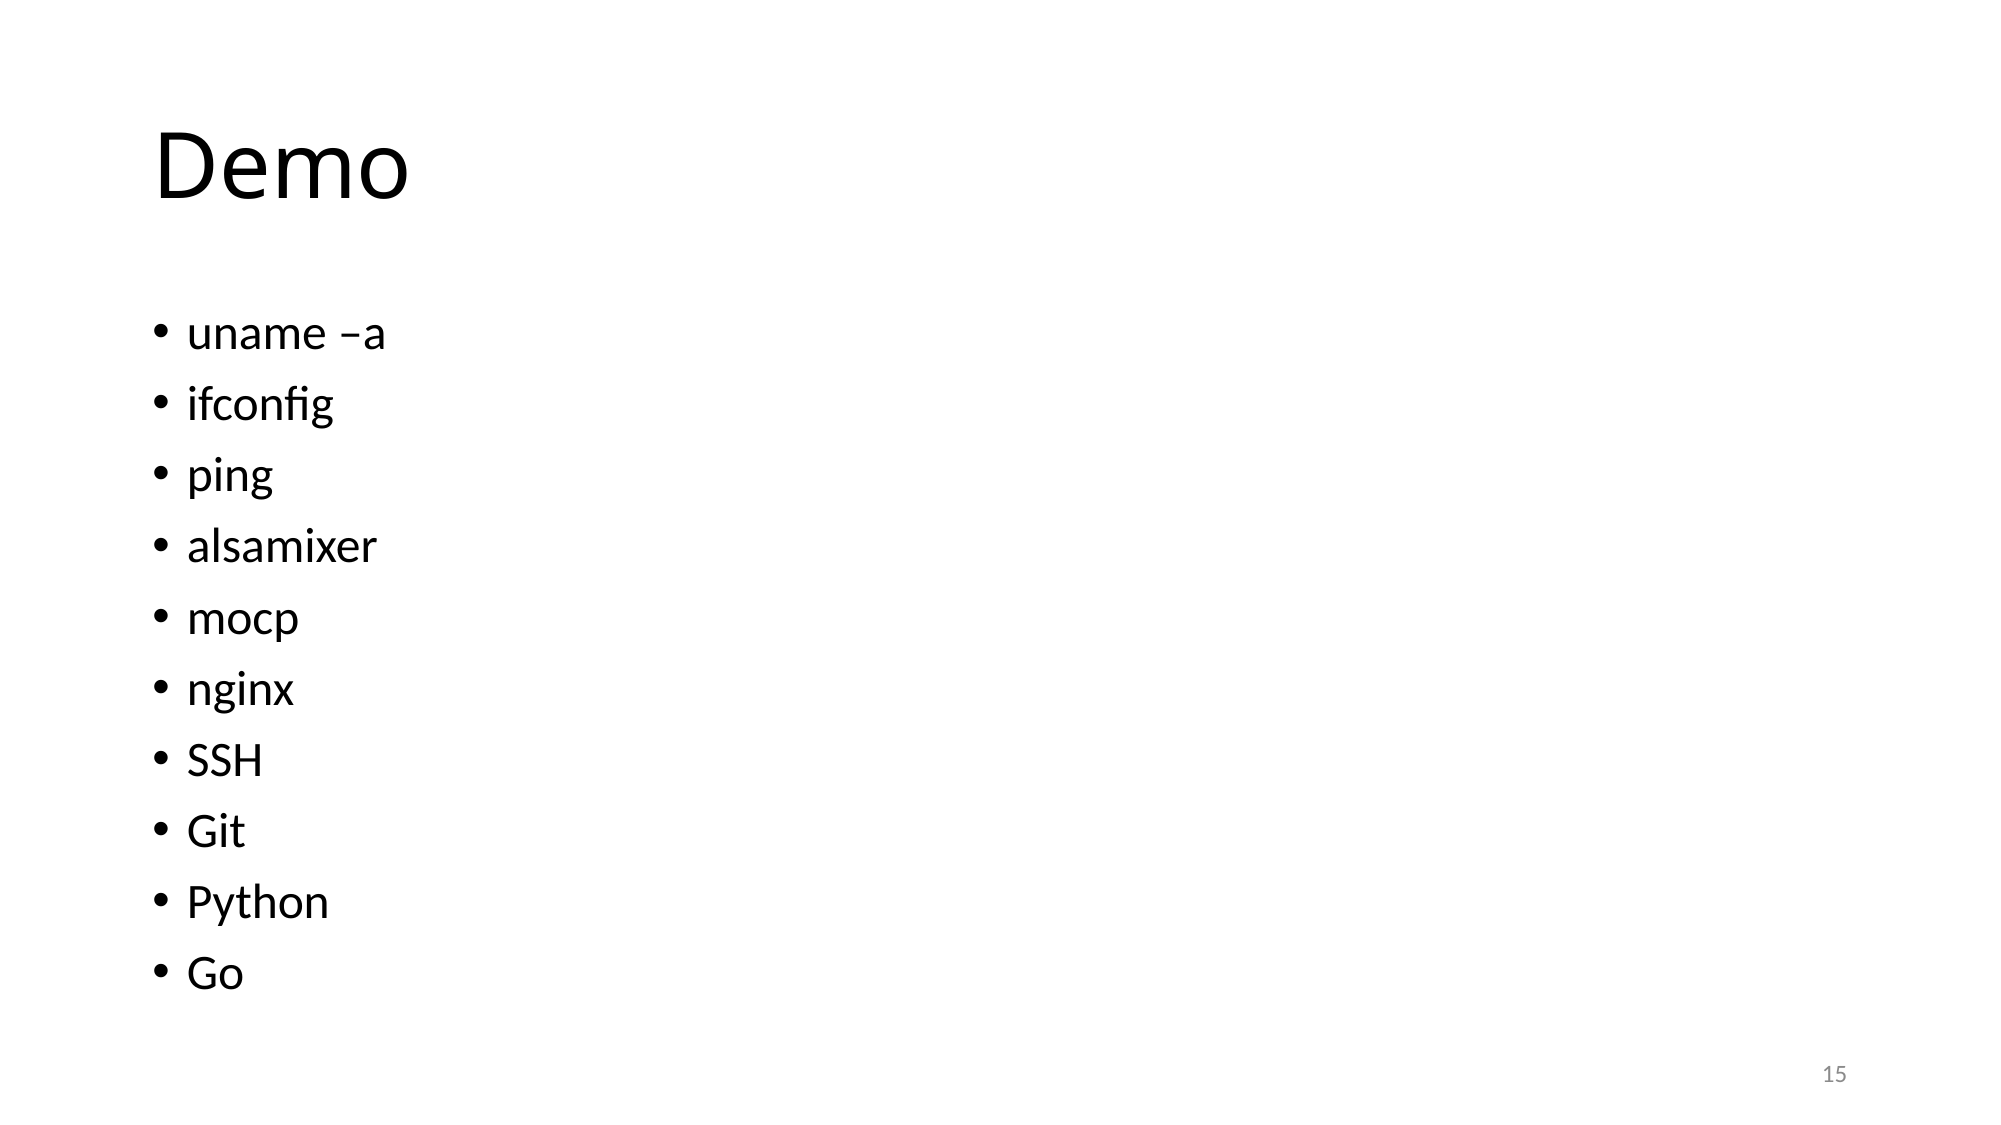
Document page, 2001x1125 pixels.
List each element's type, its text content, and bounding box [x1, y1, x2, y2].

title Demo [137, 59, 1863, 278]
slide_number 15 [1412, 1042, 1863, 1103]
list uname –a ifconfig ping alsamixer mocp nginx SSH Git Python Go [137, 299, 1863, 1014]
